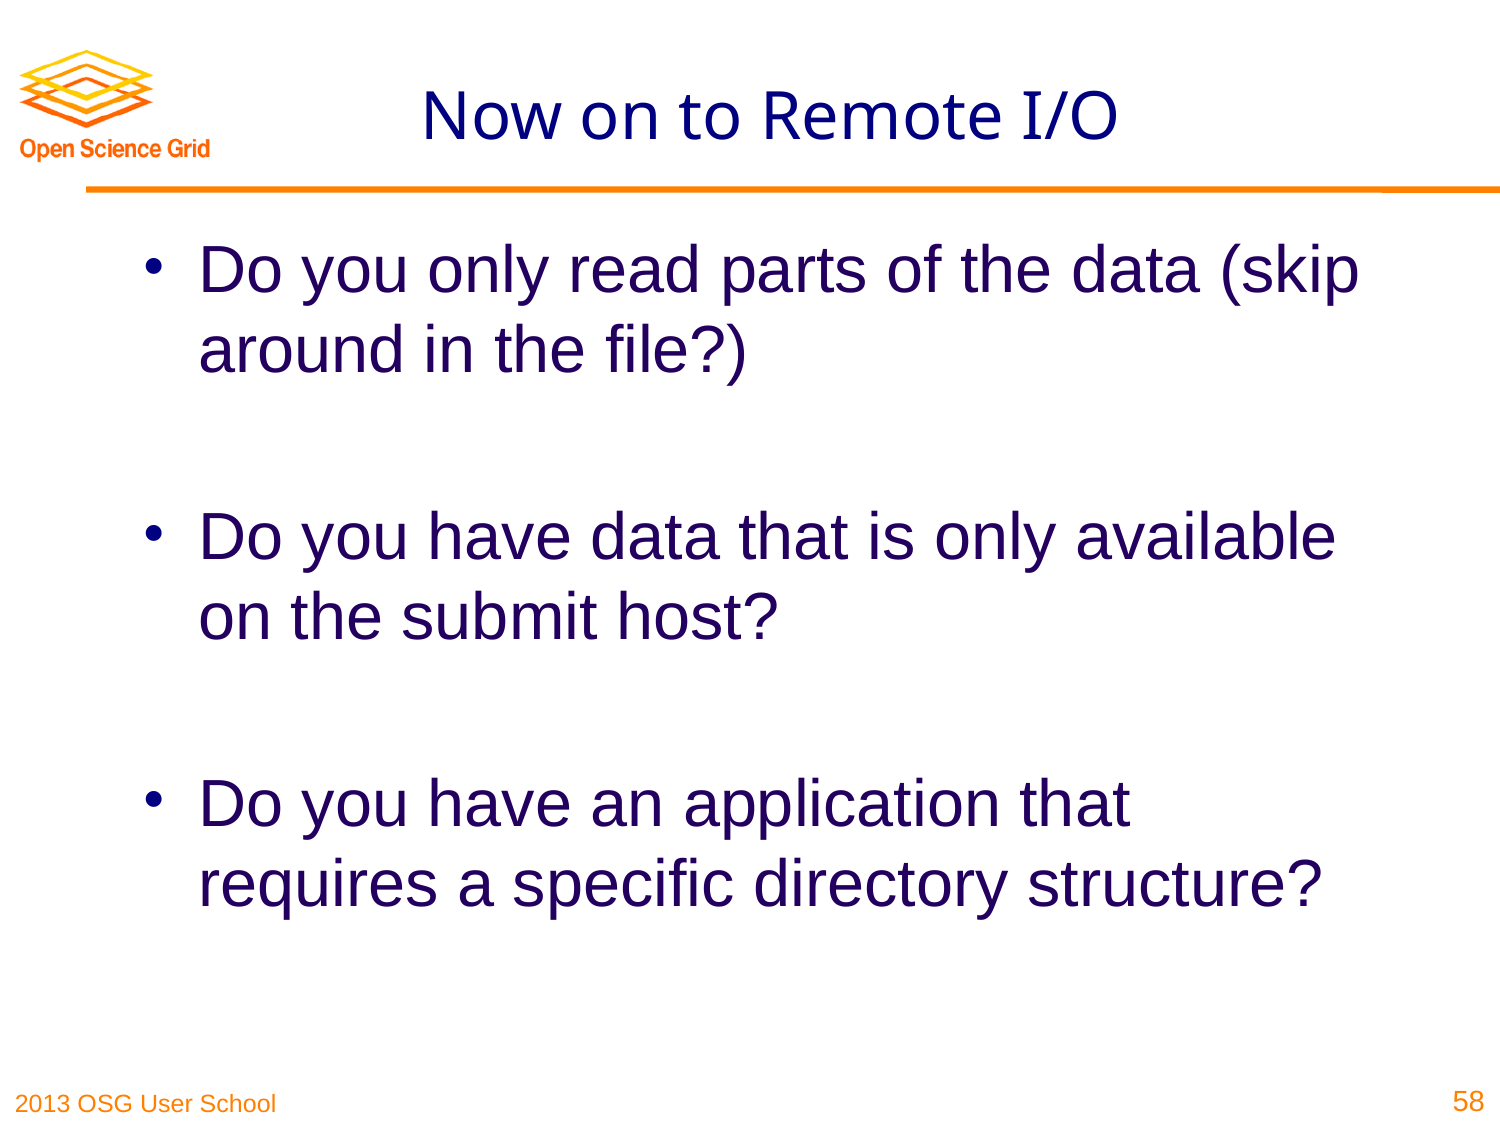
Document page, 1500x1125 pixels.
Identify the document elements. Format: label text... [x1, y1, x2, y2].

list Do you only read parts of the data (skip around in the file?) Do you have data that is only available on the submit host? Do you have an application that requires a specific directory structure? [127, 218, 1403, 988]
title Now on to Remote I/O [201, 18, 1342, 207]
slide_number 58 [1430, 1049, 1500, 1125]
picture [0, 27, 201, 179]
